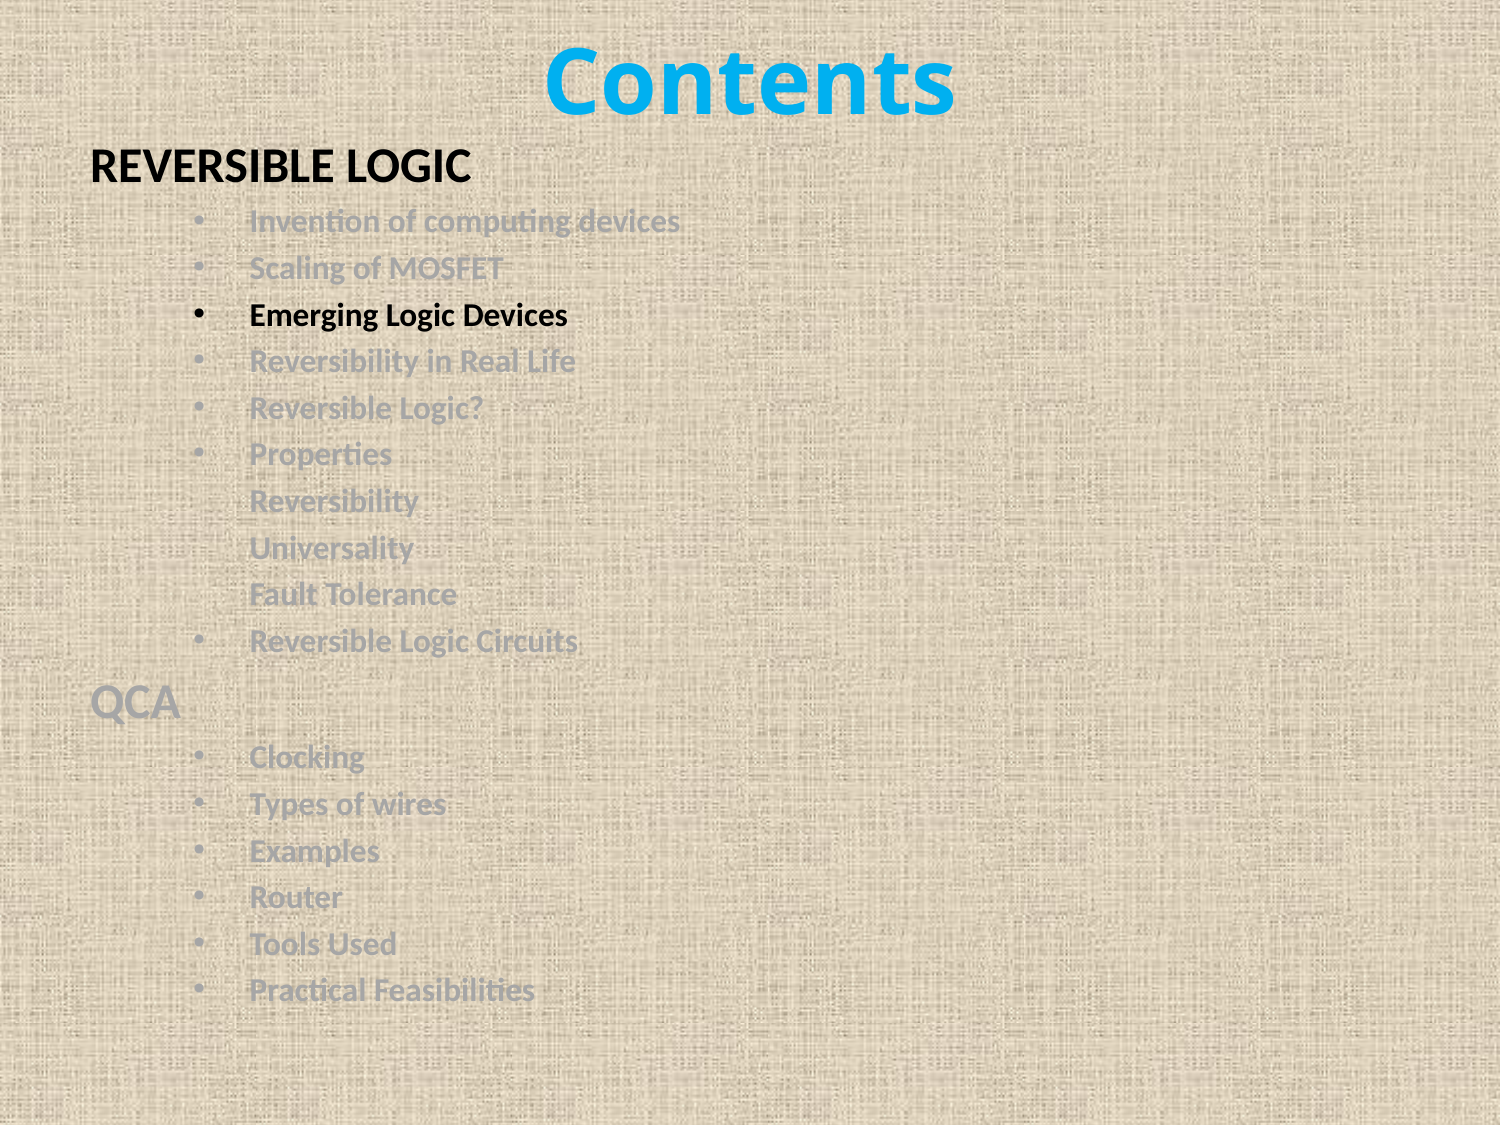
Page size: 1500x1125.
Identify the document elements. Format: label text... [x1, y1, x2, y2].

picture [0, 0, 1500, 1125]
title Contents [75, 0, 1425, 125]
list REVERSIBLE LOGIC Invention of computing devices Scaling of MOSFET Emerging Logic Devices Reversibility in Real Life Reversible Logic? Properties Reversibility Universality Fault Tolerance Reversible Logic Circuits QCA Clocking Types of wires Examples Router Tools Used Practical Feasibilities [75, 125, 1425, 946]
